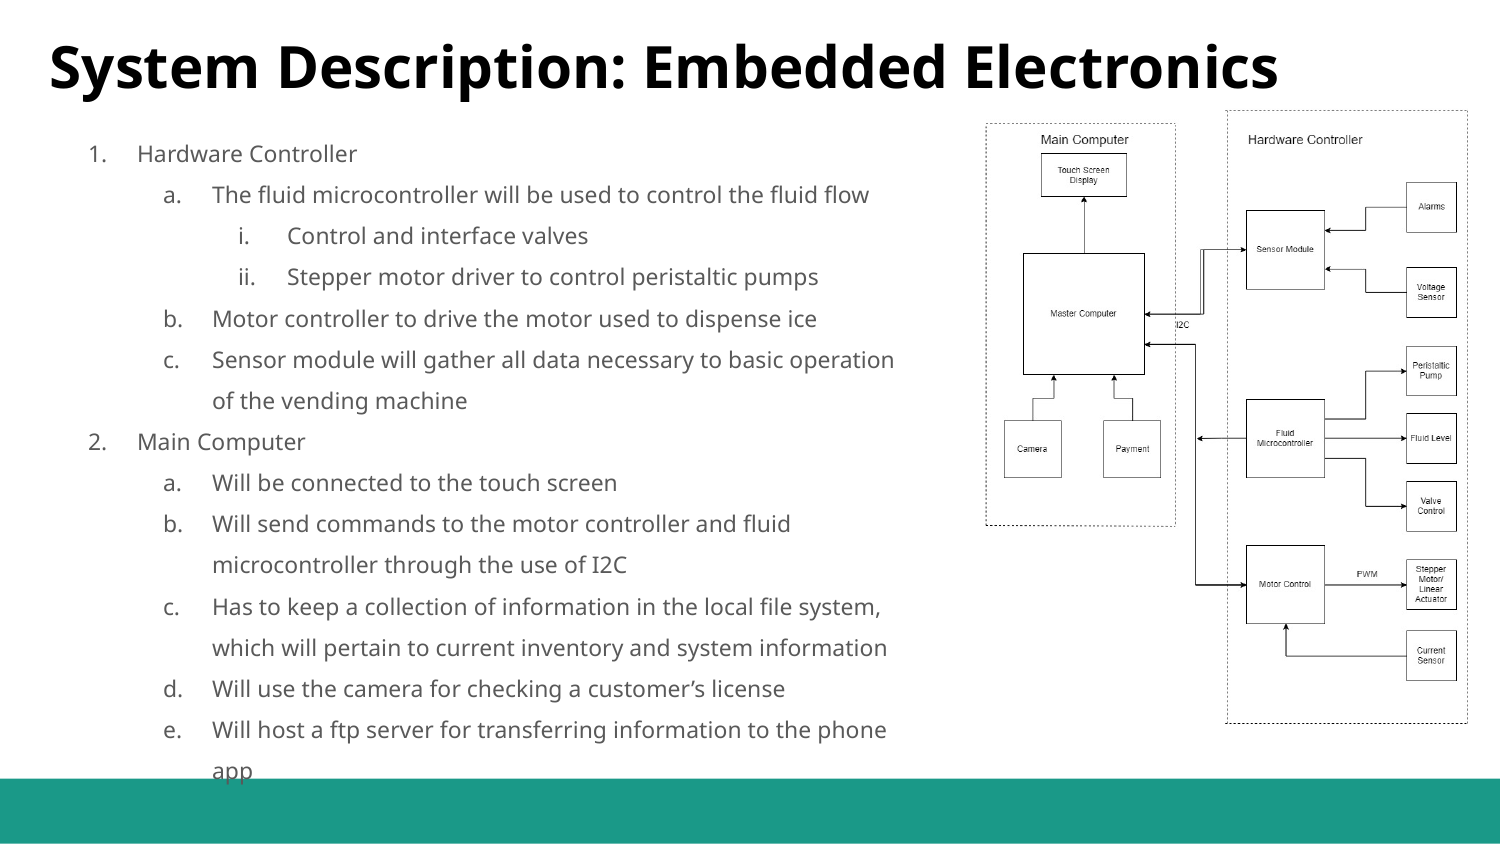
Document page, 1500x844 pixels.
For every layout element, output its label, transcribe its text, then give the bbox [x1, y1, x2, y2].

text_box [0, 778, 1500, 844]
text_box Hardware Controller The fluid microcontroller will be used to control the fluid flow Control and interface valves Stepper motor driver to control peristaltic pumps Motor controller to drive the motor used to dispense ice Sensor module will gather all data necessary to basic operation of the vending machine Main Computer Will be connected to the touch screen Will send commands to the motor controller and fluid microcontroller through the use of I2C Has to keep a collection of information in the local file system, which will pertain to current inventory and system information Will use the camera for checking a customer’s license Will host a ftp server for transferring information to the phone app [47, 110, 935, 733]
title System Description: Embedded Electronics [29, 14, 1301, 103]
picture [985, 102, 1468, 725]
